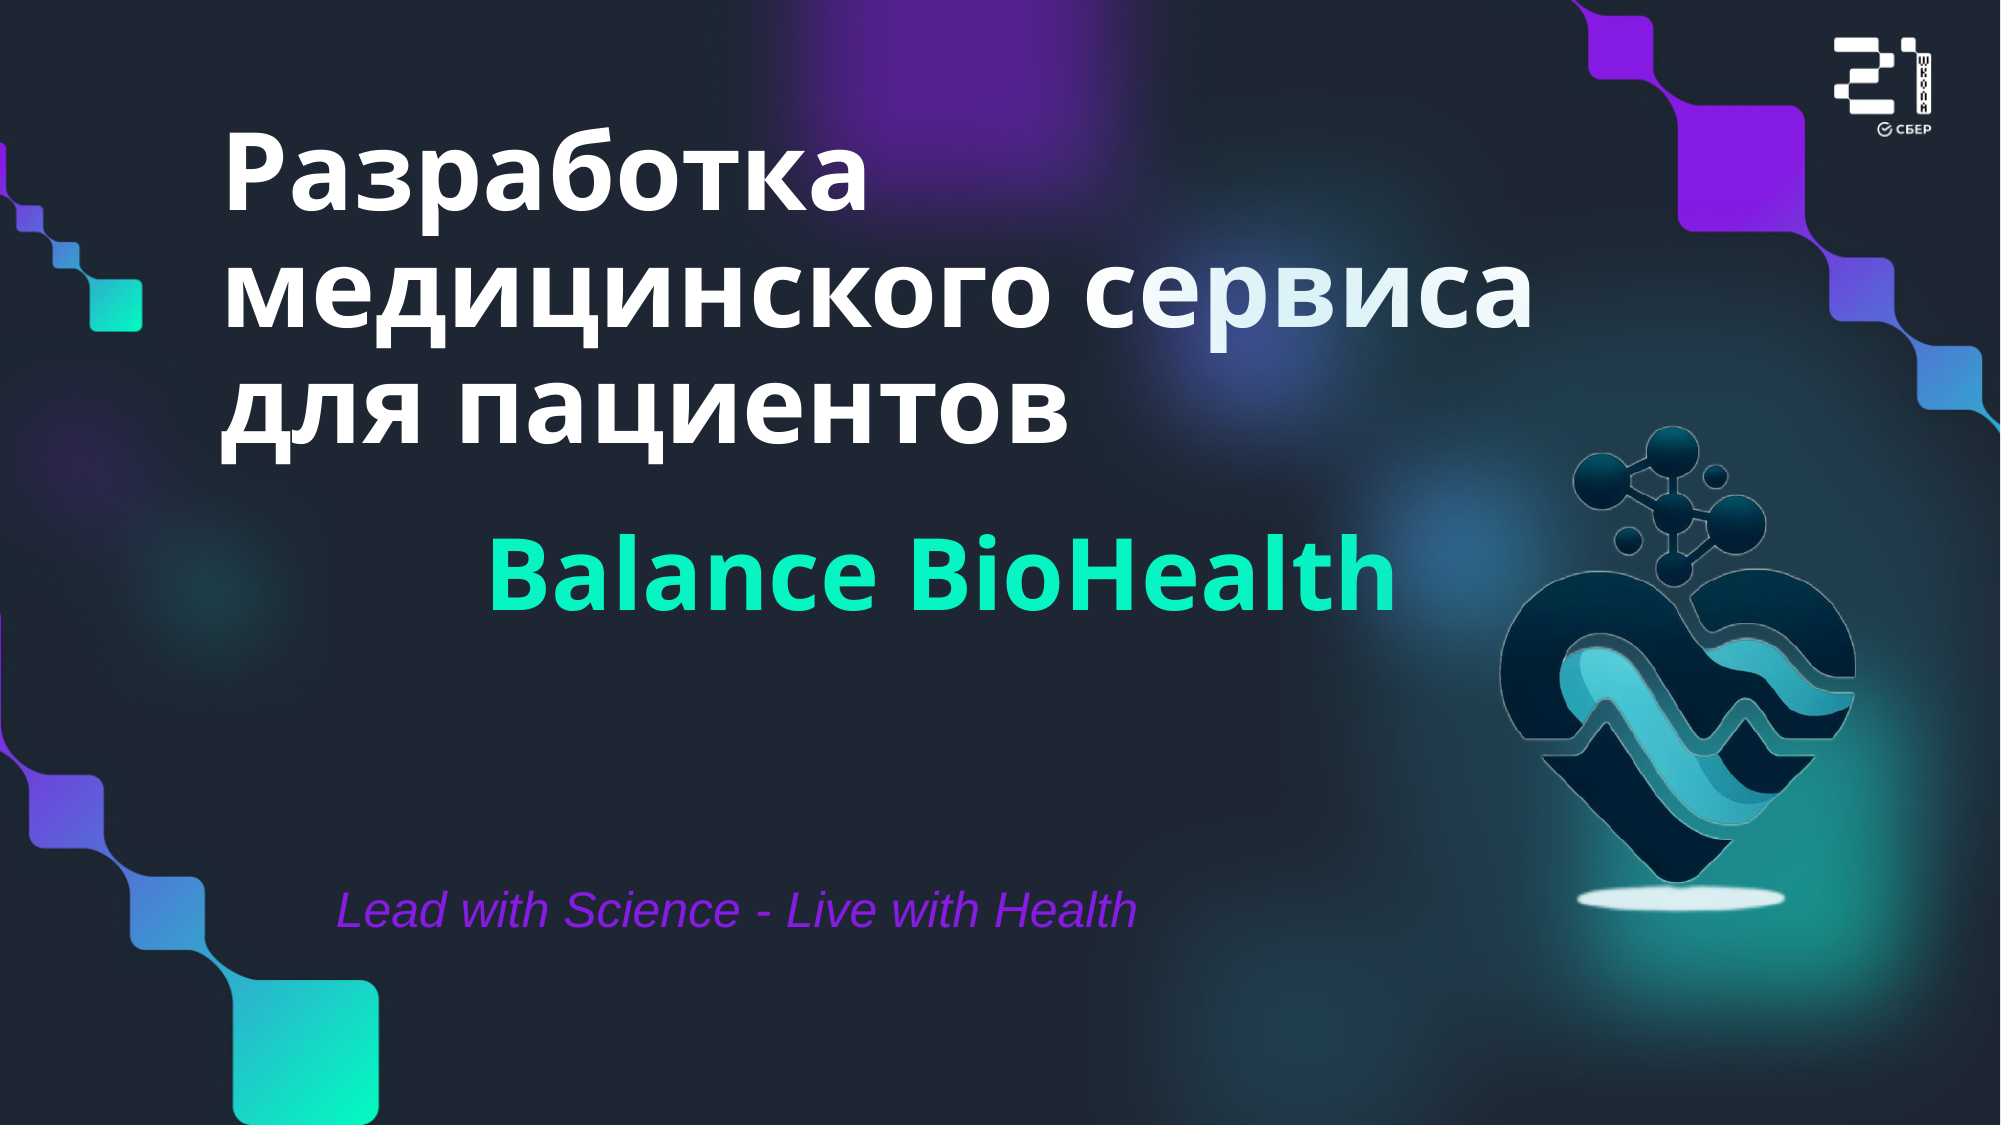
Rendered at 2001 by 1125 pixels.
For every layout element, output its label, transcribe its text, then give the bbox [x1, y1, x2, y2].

list Разработка медицинского сервиса для пациентов [205, 109, 1690, 361]
text_box Lead with Science - Live with Health [321, 869, 1294, 945]
list Balance BioHealth [469, 516, 1129, 654]
picture [0, 0, 2001, 1125]
